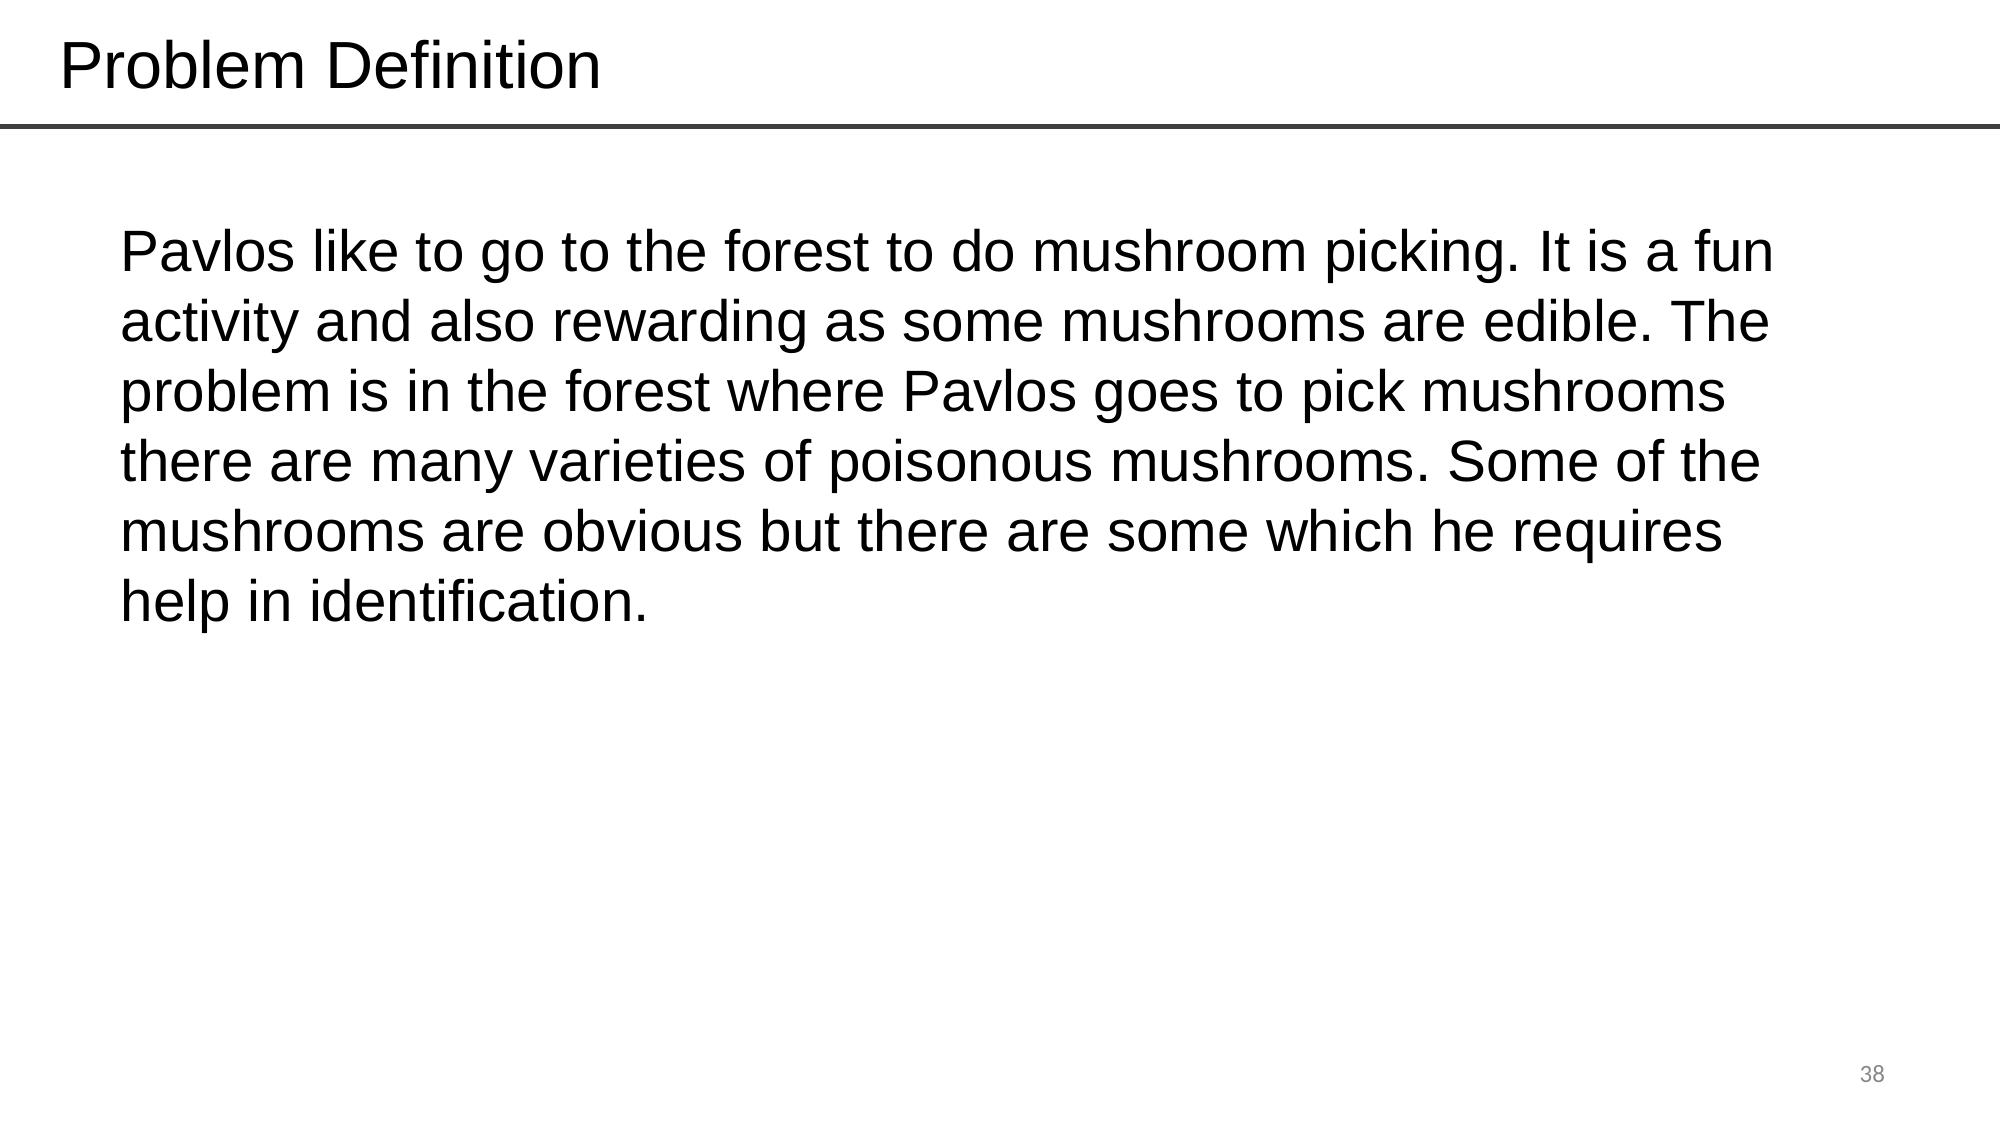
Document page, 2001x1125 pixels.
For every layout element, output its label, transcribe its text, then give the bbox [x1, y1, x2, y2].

list Pavlos like to go to the forest to do mushroom picking. It is a fun activity and also rewarding as some mushrooms are edible. The problem is in the forest where Pavlos goes to pick mushrooms there are many varieties of poisonous mushrooms. Some of the mushrooms are obvious but there are some which he requires help in identification. [105, 205, 1831, 920]
title Problem Definition [44, 14, 1813, 127]
slide_number 38 [1433, 1042, 1900, 1103]
